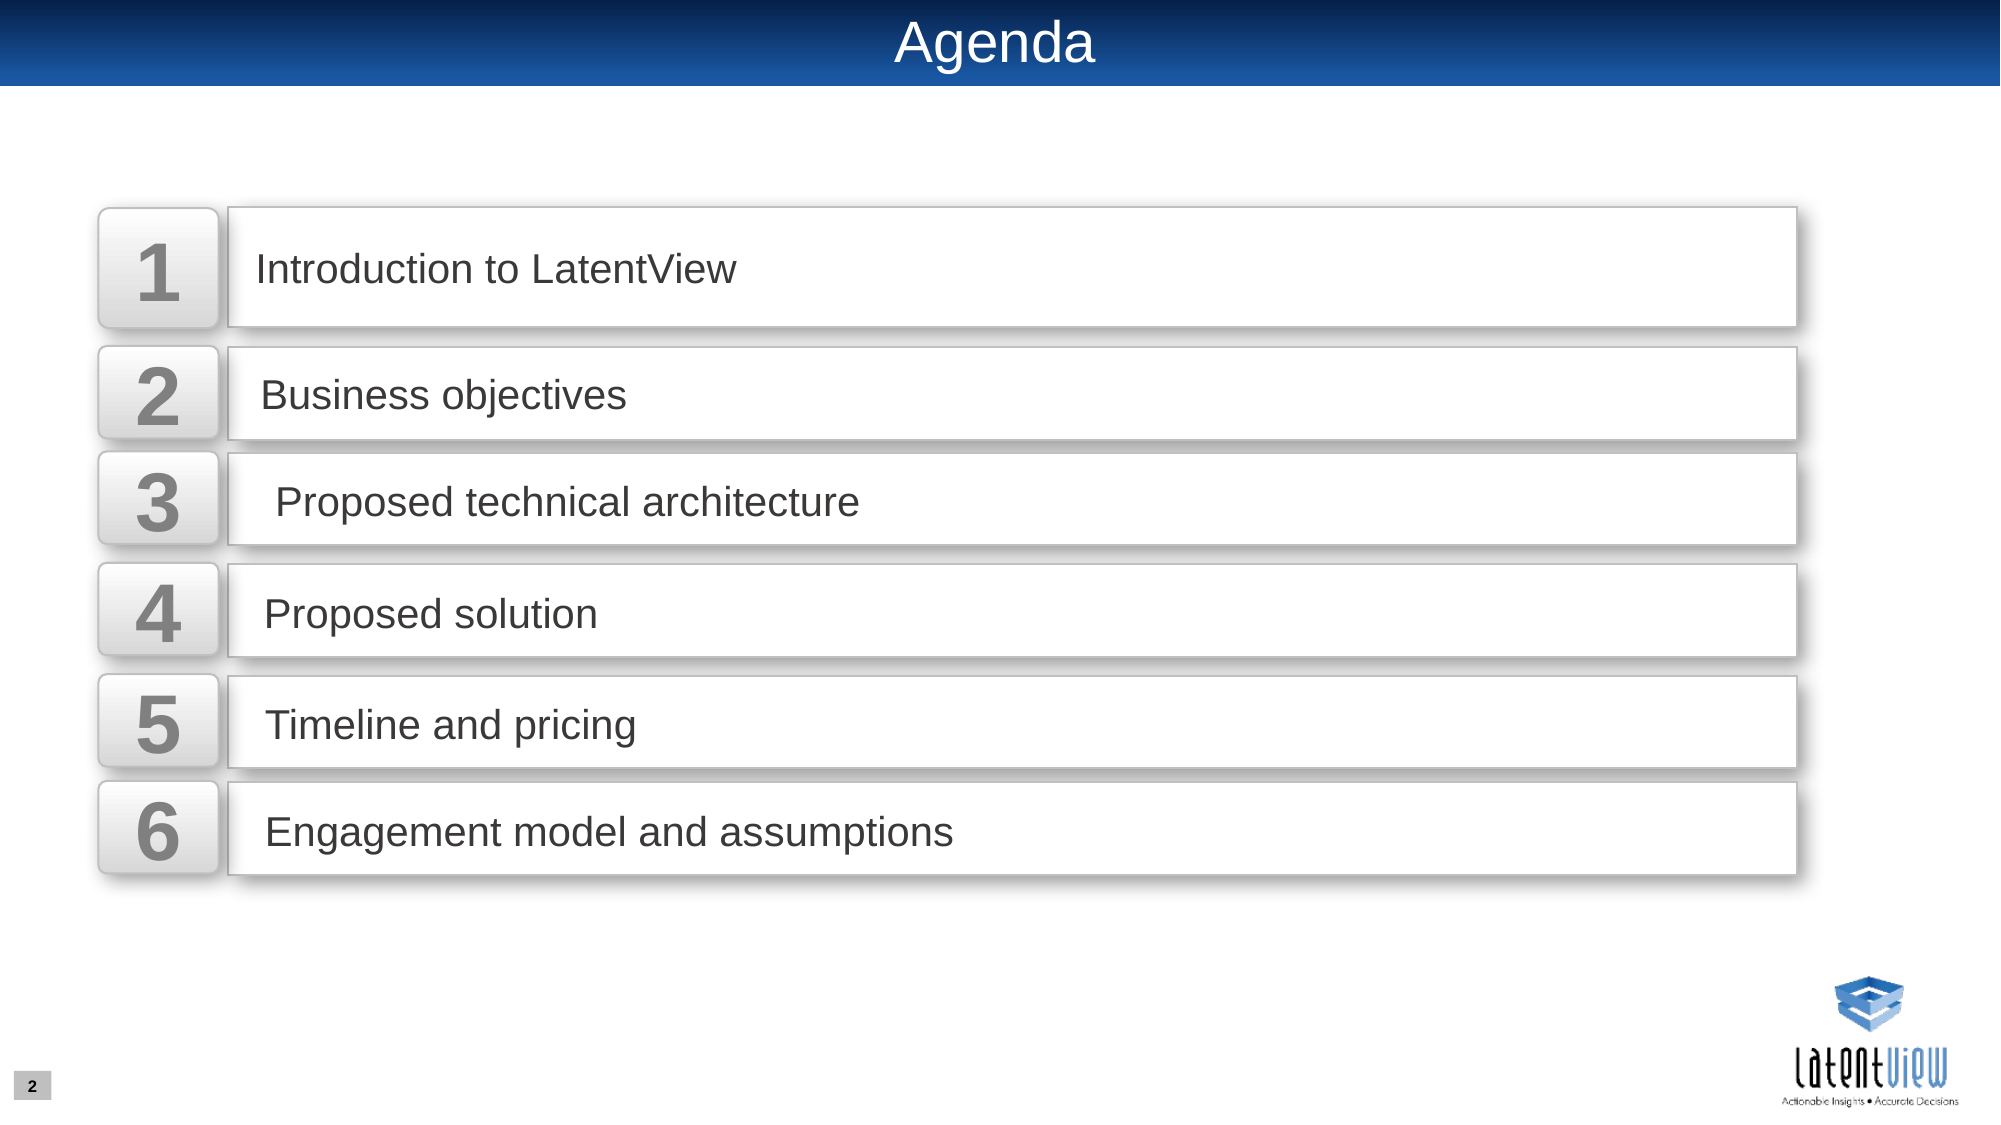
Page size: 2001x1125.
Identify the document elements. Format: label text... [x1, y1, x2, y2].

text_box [98, 207, 1797, 329]
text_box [98, 780, 1797, 875]
picture [1754, 959, 1988, 1125]
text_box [98, 562, 1797, 657]
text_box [98, 674, 1797, 769]
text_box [98, 345, 1797, 440]
title Agenda [98, 9, 1894, 77]
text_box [98, 451, 1797, 546]
